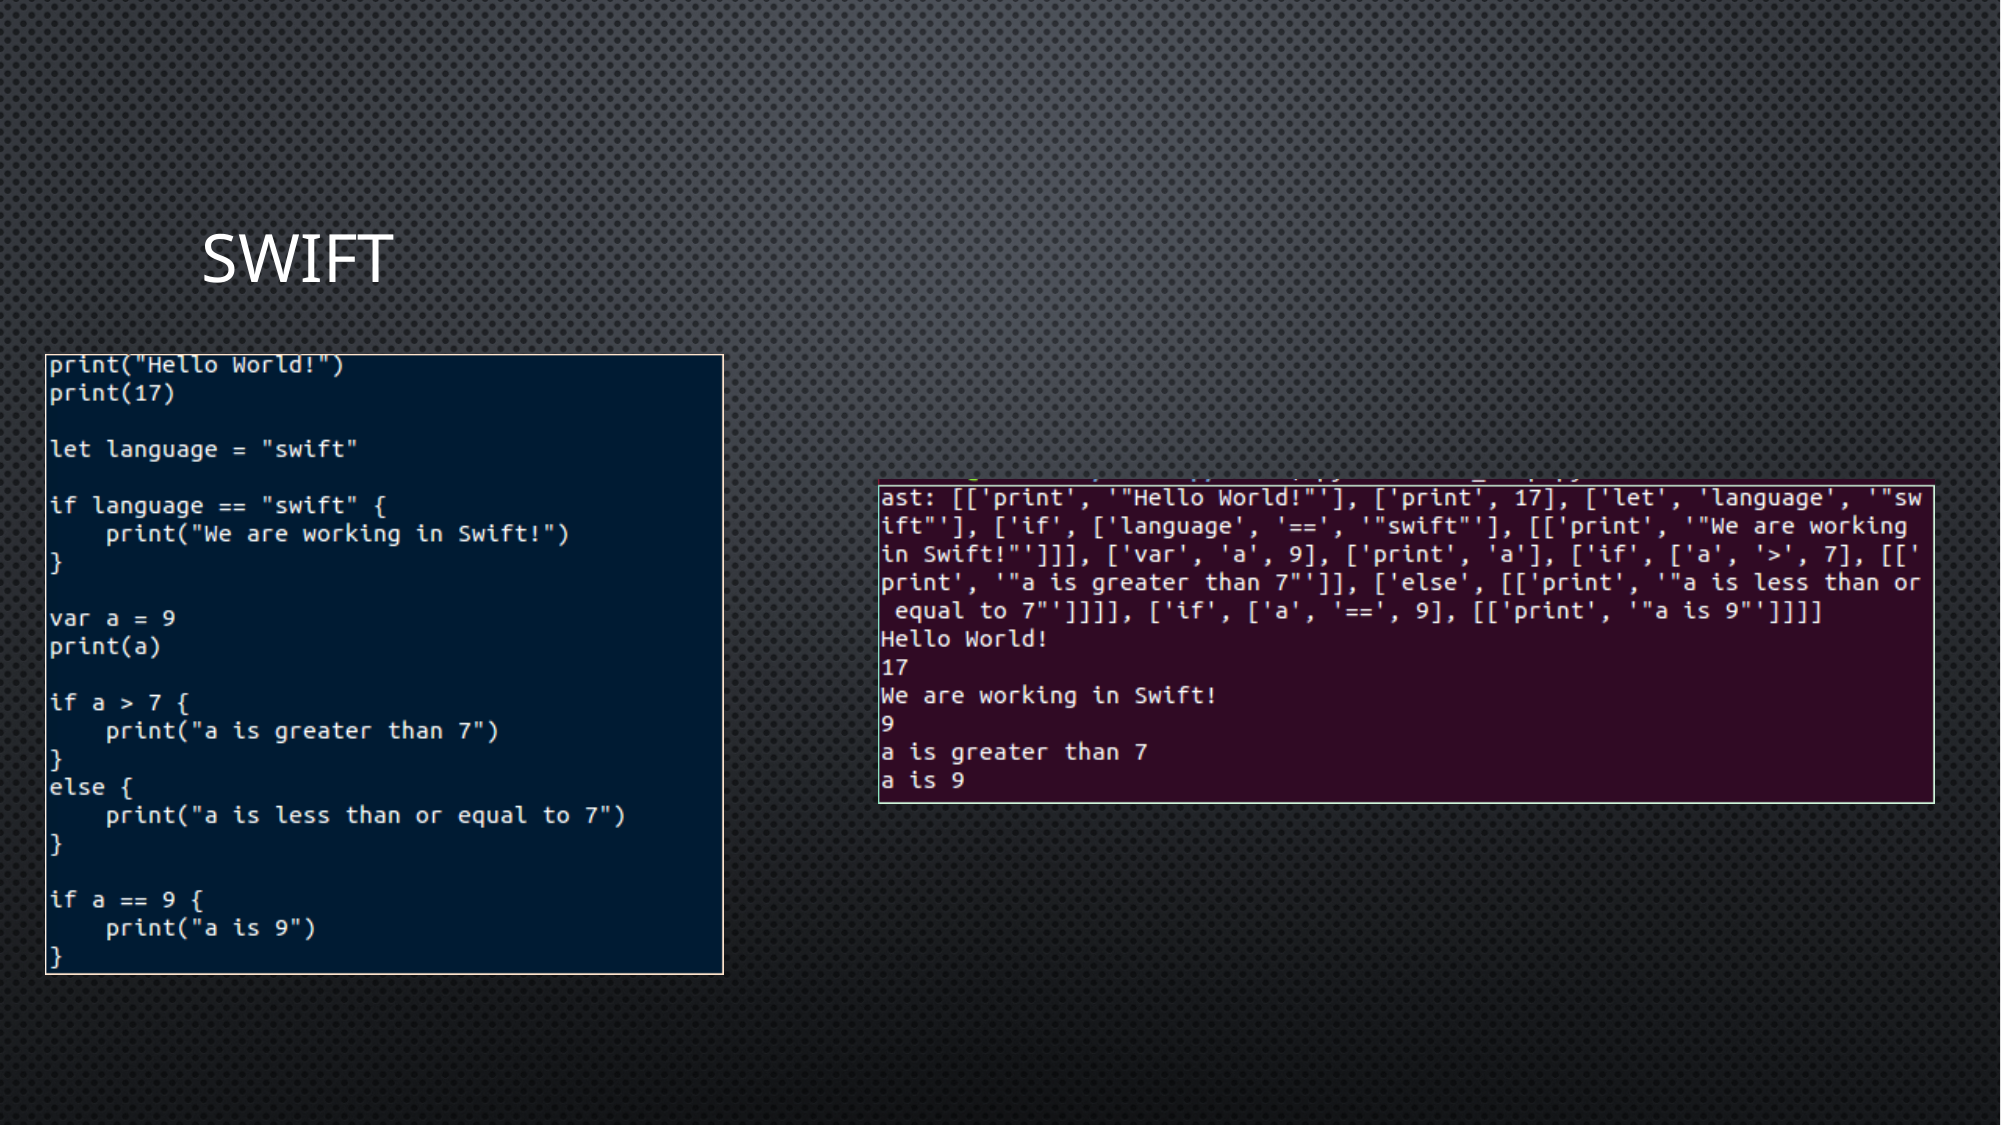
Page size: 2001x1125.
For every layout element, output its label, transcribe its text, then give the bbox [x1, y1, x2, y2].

picture [0, 0, 2001, 1125]
text_box Swift [187, 99, 1813, 413]
